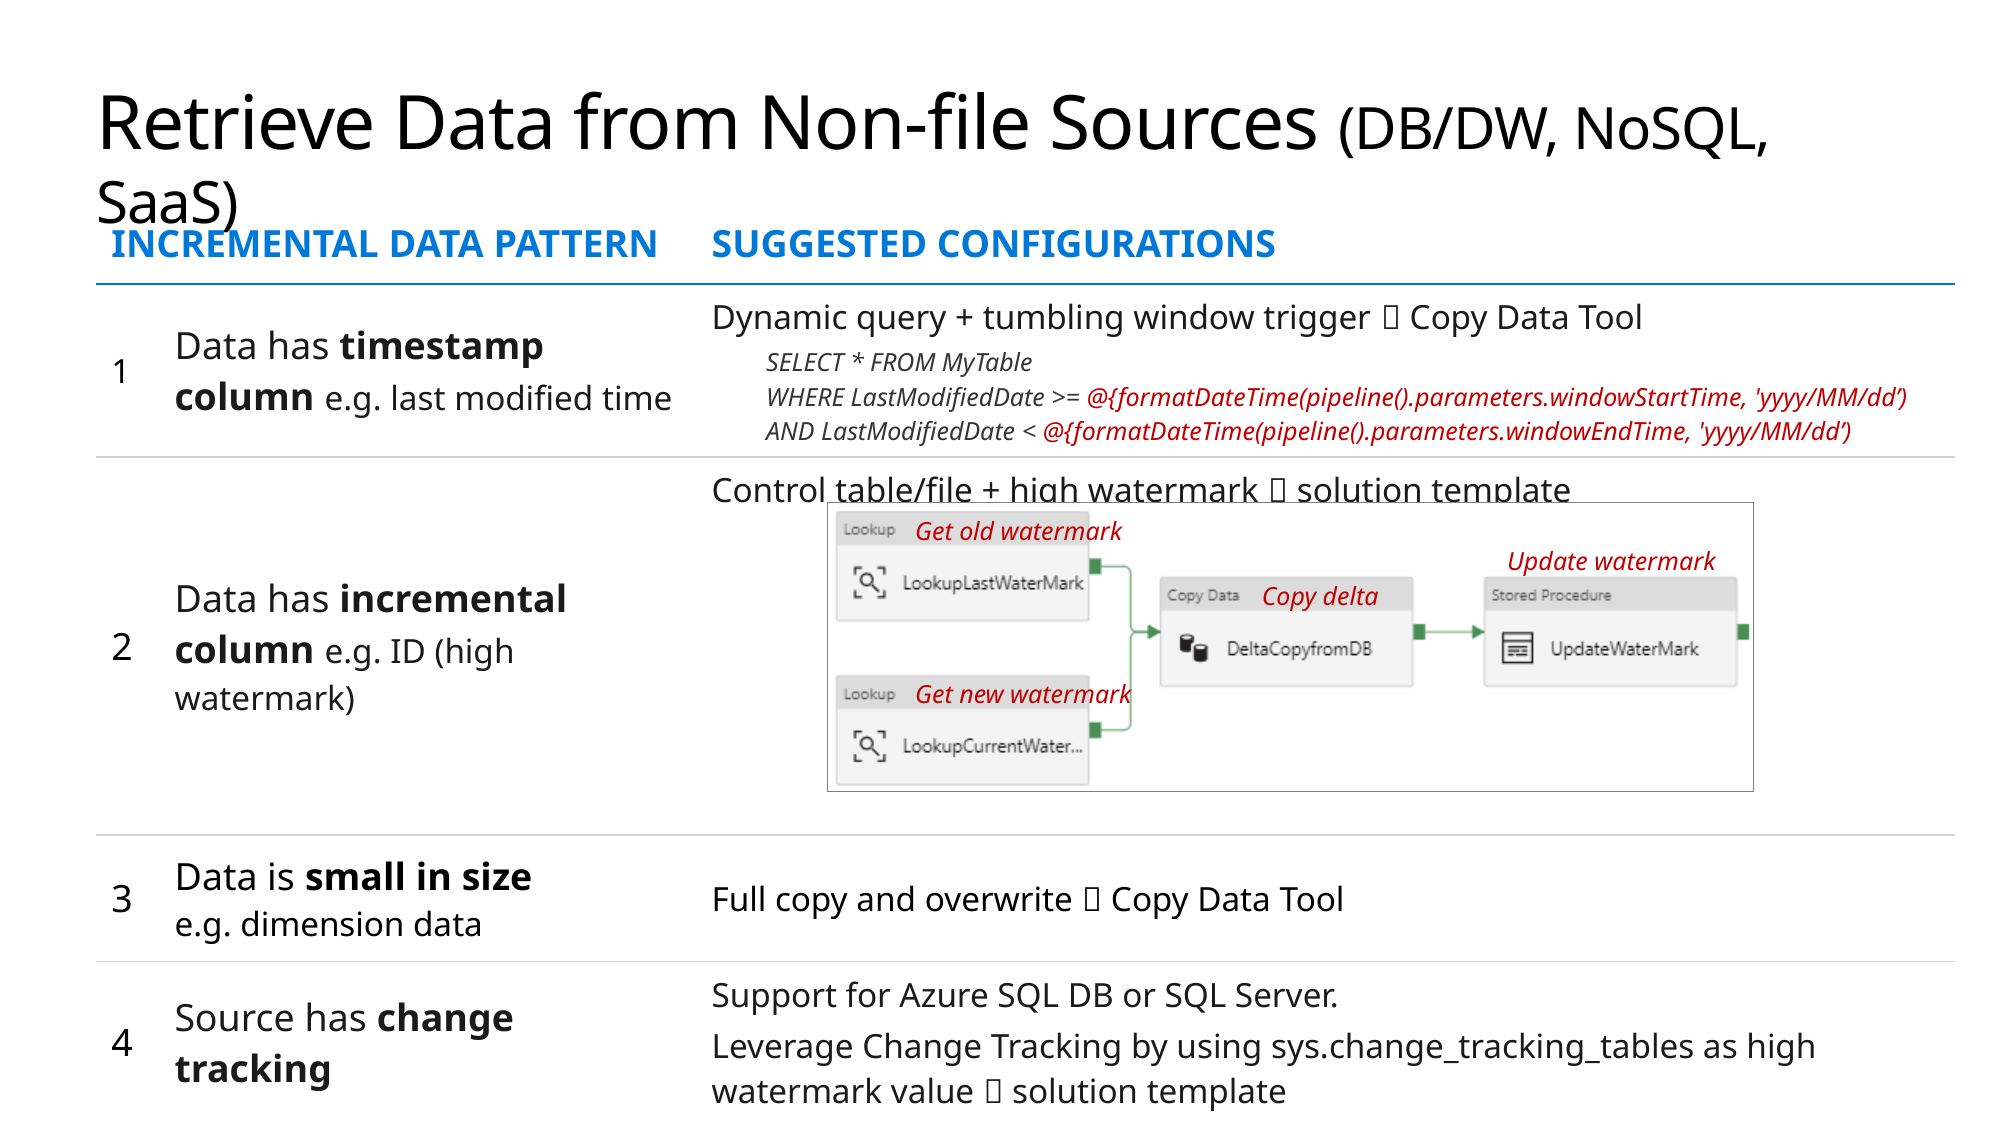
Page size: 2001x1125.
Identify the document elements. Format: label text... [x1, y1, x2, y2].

table_cell Data has timestamp column e.g. last modified time [160, 285, 697, 456]
table_cell 4 [96, 962, 160, 1123]
table_cell Data is small in size e.g. dimension data [160, 836, 697, 961]
table_cell Source has change tracking [160, 962, 697, 1123]
title Retrieve Data from Non-file Sources (DB/DW, NoSQL, SaaS) [96, 75, 1904, 166]
table_cell 2 [96, 458, 160, 834]
table_header SUGGESTED CONFIGURATIONS [697, 203, 1955, 283]
table_cell 1 [96, 285, 160, 456]
table_cell Full copy and overwrite  Copy Data Tool [697, 836, 1955, 961]
table_cell Support for Azure SQL DB or SQL Server. Leverage Change Tracking by using sys.change_tracking_tables as high watermark value  solution template [697, 962, 1955, 1123]
table_header INCREMENTAL DATA PATTERN [96, 203, 697, 283]
table_cell Control table/file + high watermark  solution template [697, 458, 1955, 834]
table_cell Data has incremental column e.g. ID (high watermark) [160, 458, 697, 834]
table_cell 3 [96, 836, 160, 961]
table_cell Dynamic query + tumbling window trigger  Copy Data Tool SELECT * FROM MyTable WHERE LastModifiedDate >= @{formatDateTime(pipeline().parameters.windowStartTime, 'yyyy/MM/dd’) AND LastModifiedDate < @{formatDateTime(pipeline().parameters.windowEndTime, 'yyyy/MM/dd’) [697, 285, 1955, 456]
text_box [826, 502, 1755, 792]
